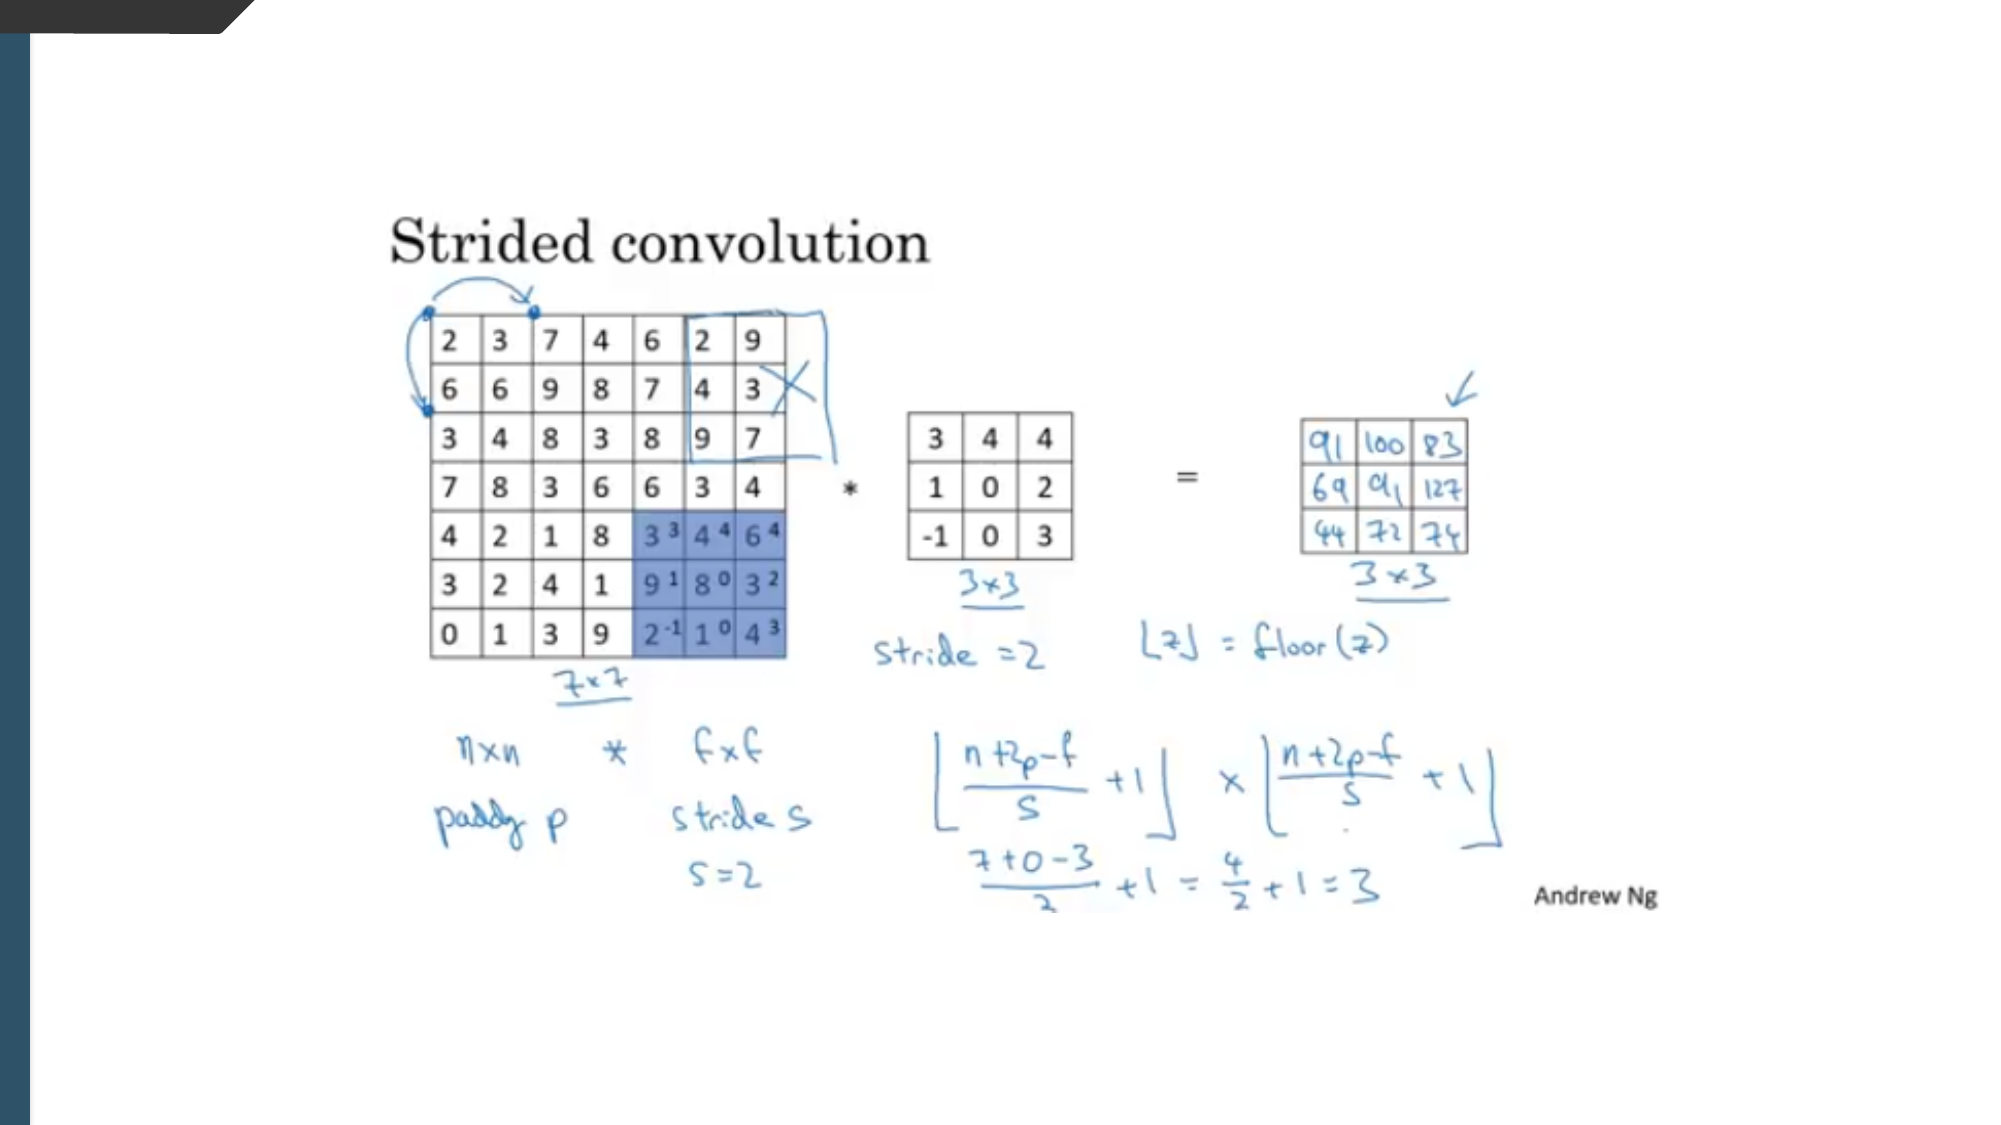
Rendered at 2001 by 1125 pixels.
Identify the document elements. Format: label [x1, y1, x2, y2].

picture [362, 199, 1701, 913]
